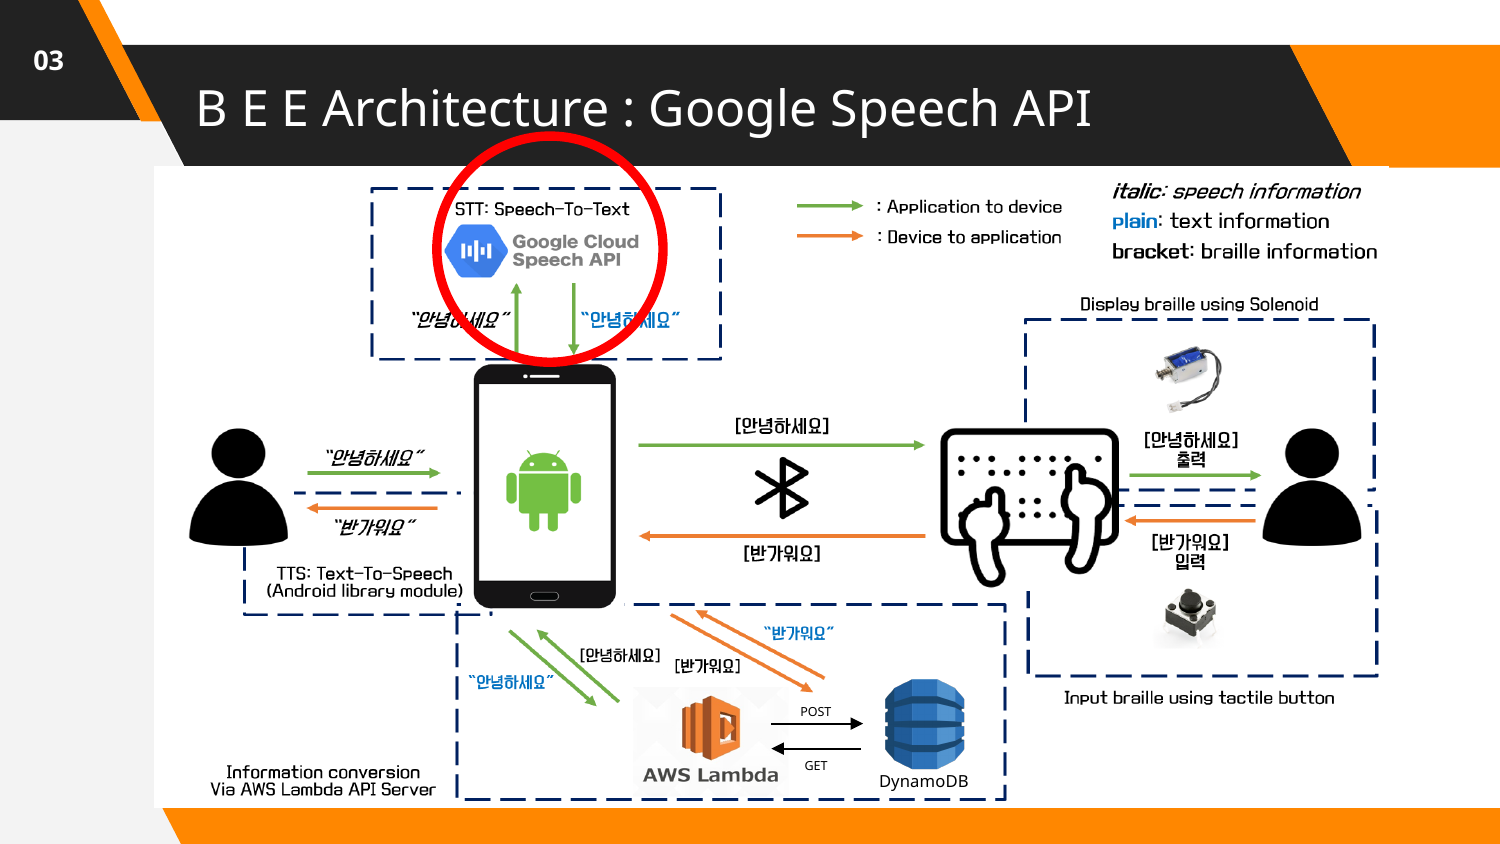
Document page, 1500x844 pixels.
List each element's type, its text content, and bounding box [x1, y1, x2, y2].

slide_number 03 [0, 0, 98, 121]
title B E E Architecture : Google Speech API [180, 44, 1424, 168]
picture [154, 166, 1389, 808]
text_box [474, 136, 626, 165]
